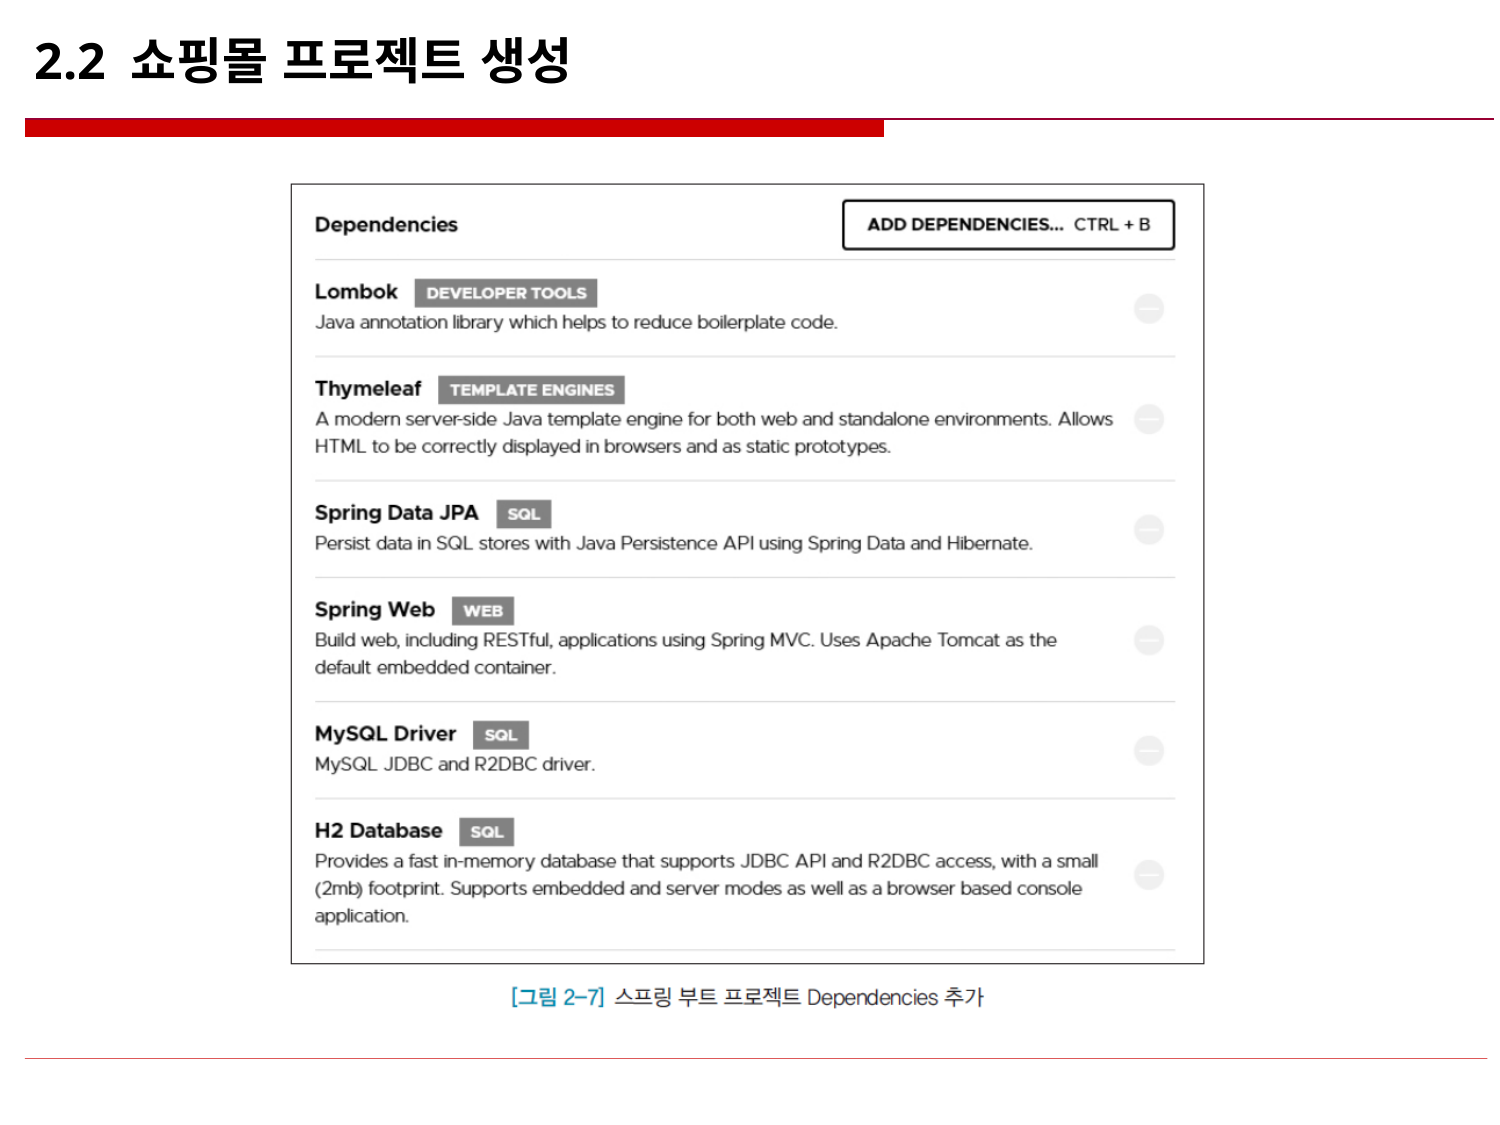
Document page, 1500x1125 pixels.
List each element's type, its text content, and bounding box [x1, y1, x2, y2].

picture [256, 172, 1244, 1027]
title 2.2 쇼핑몰 프로젝트 생성 [19, 23, 1370, 96]
